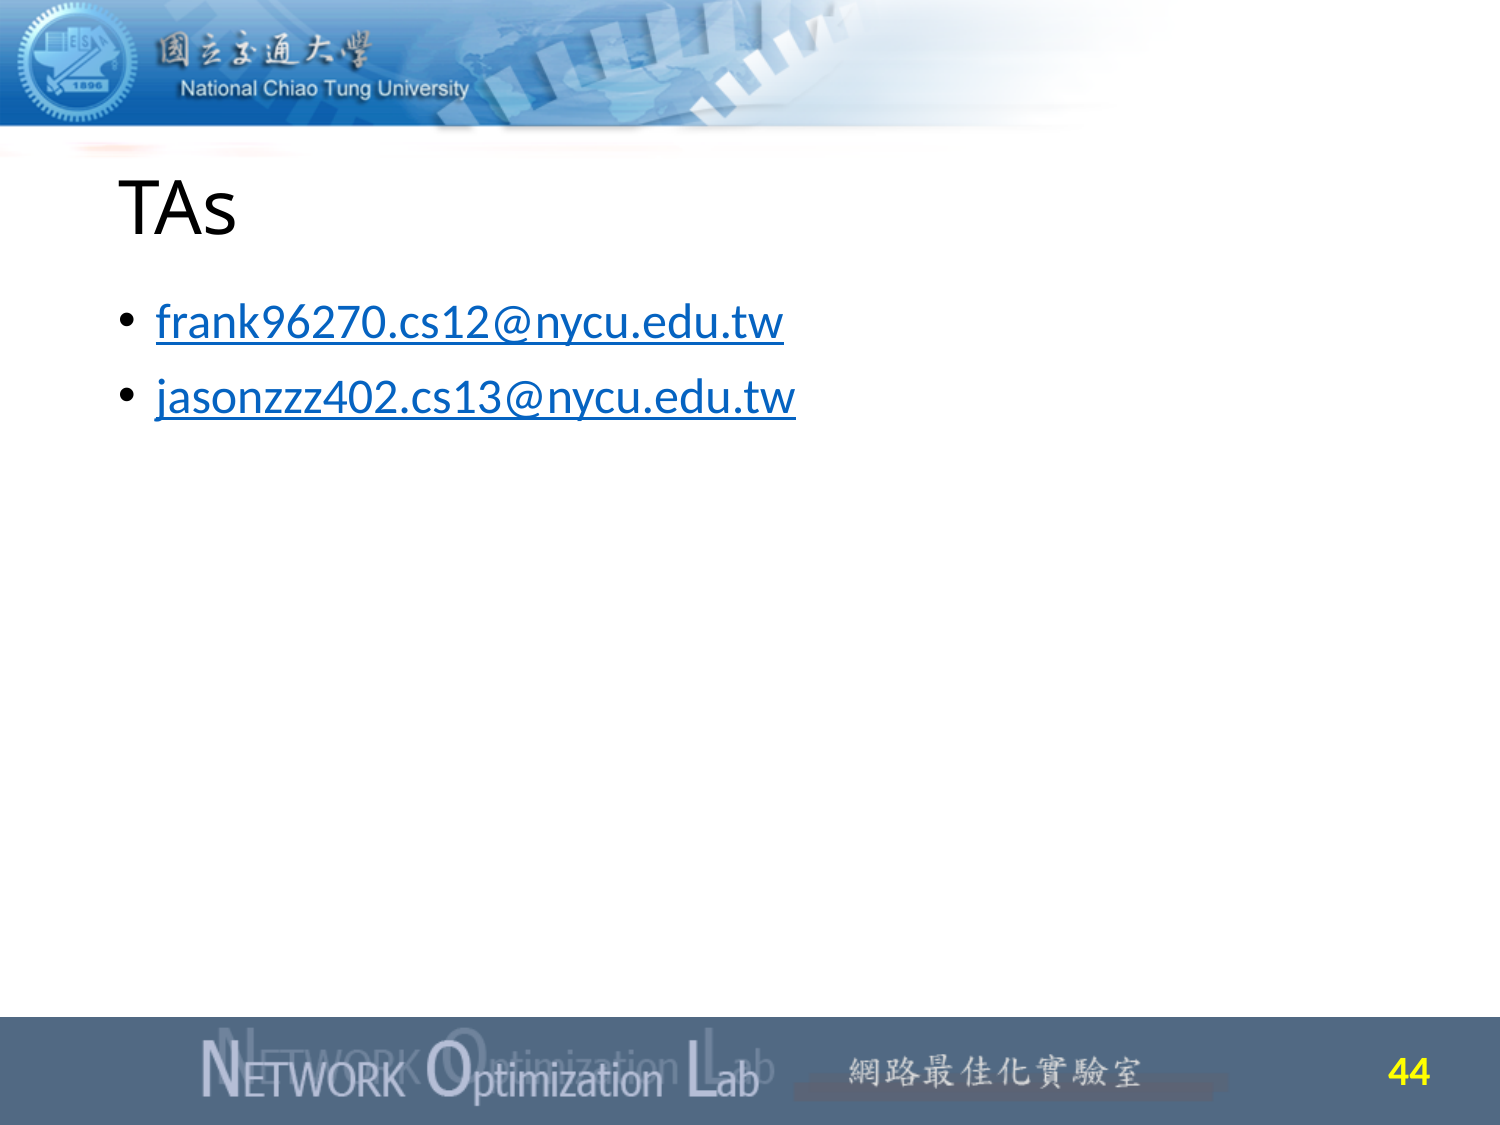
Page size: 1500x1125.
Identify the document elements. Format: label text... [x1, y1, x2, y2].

list frank96270.cs12@nycu.edu.tw jasonzzz402.cs13@nycu.edu.tw [103, 288, 1397, 1002]
picture [0, 0, 1500, 1125]
title TAs [103, 142, 1397, 278]
